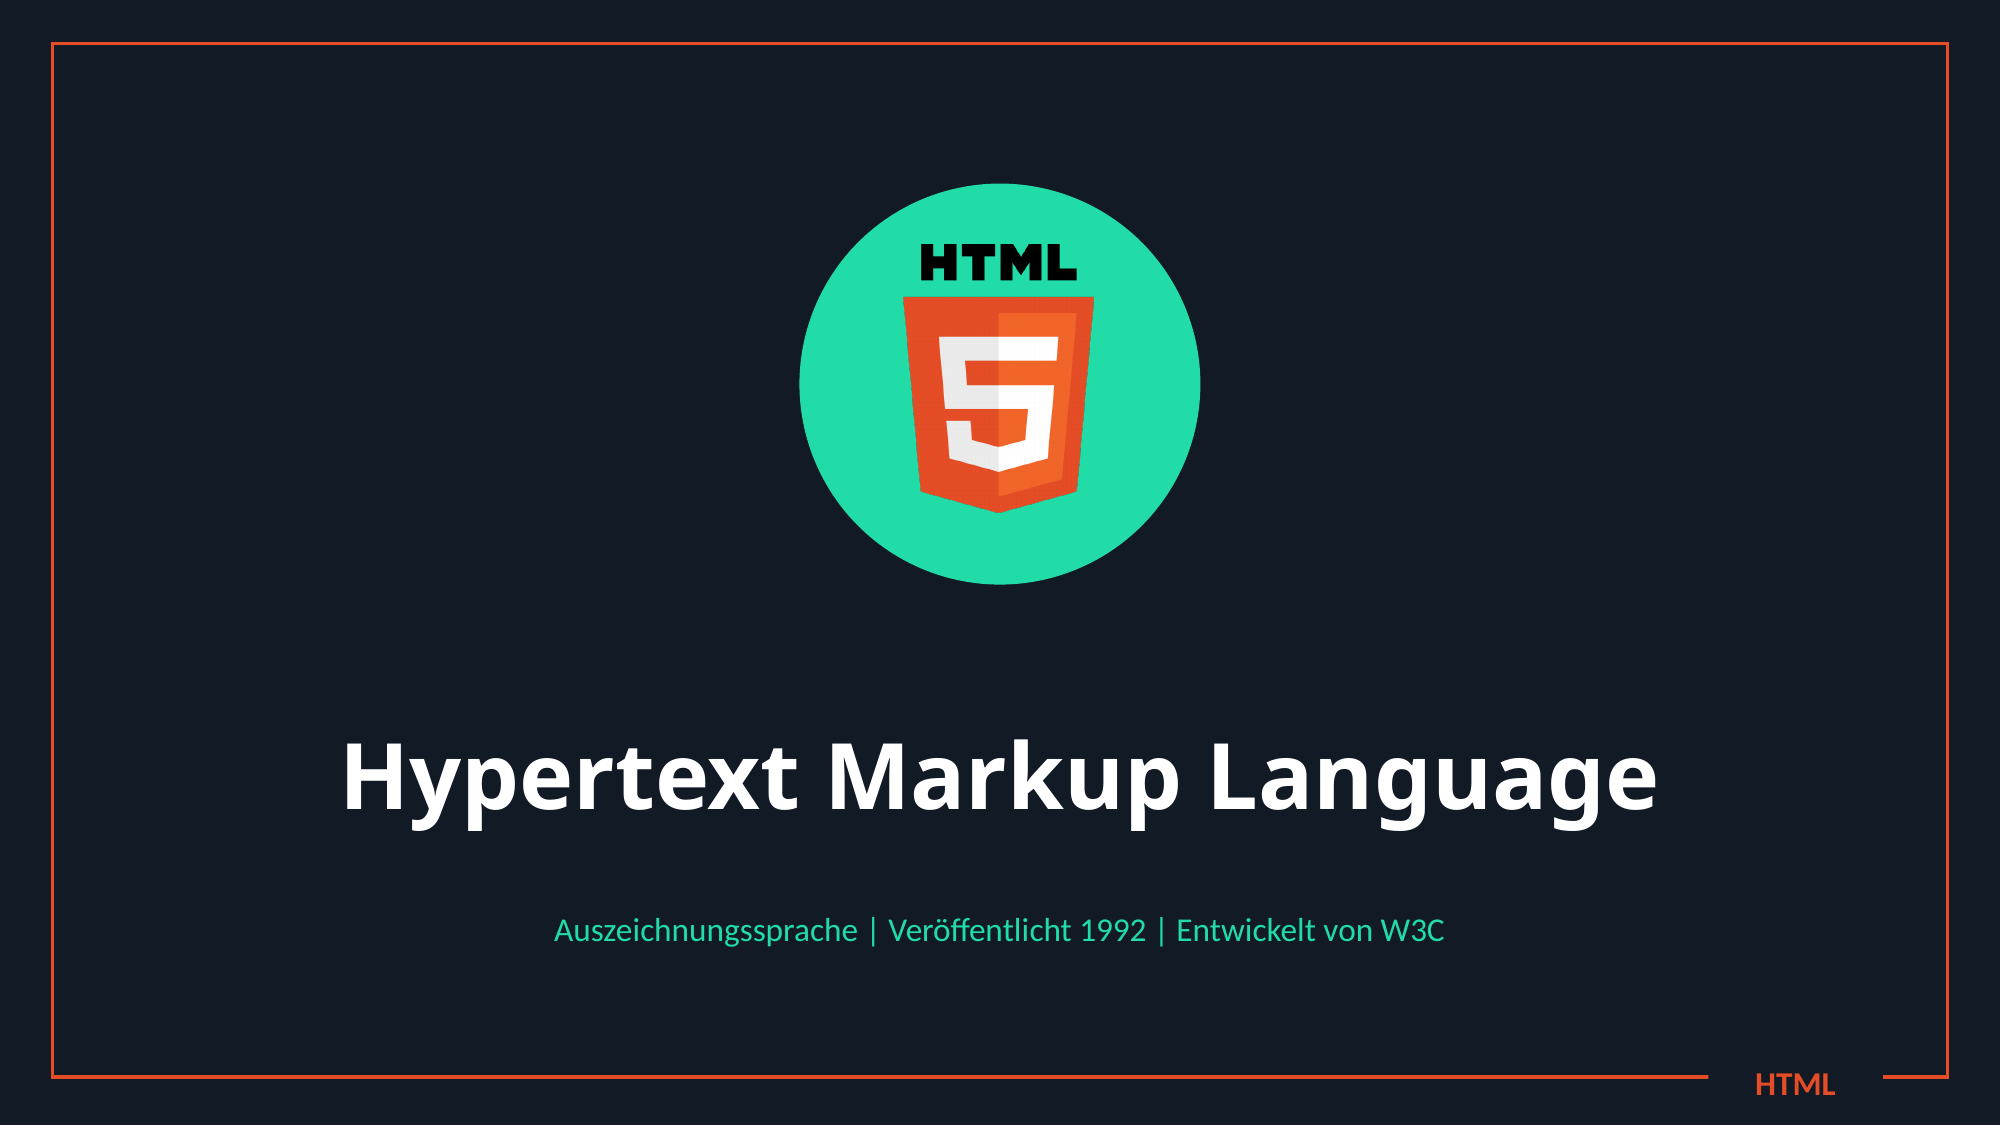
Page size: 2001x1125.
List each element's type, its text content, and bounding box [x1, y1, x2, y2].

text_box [798, 183, 1201, 586]
text_box [51, 42, 1949, 1079]
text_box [1682, 1034, 1909, 1118]
text_box Hypertext Markup Language [52, 710, 1948, 836]
text_box Auszeichnungssprache | Veröffentlicht 1992 | Entwickelt von W3C [52, 881, 1948, 956]
